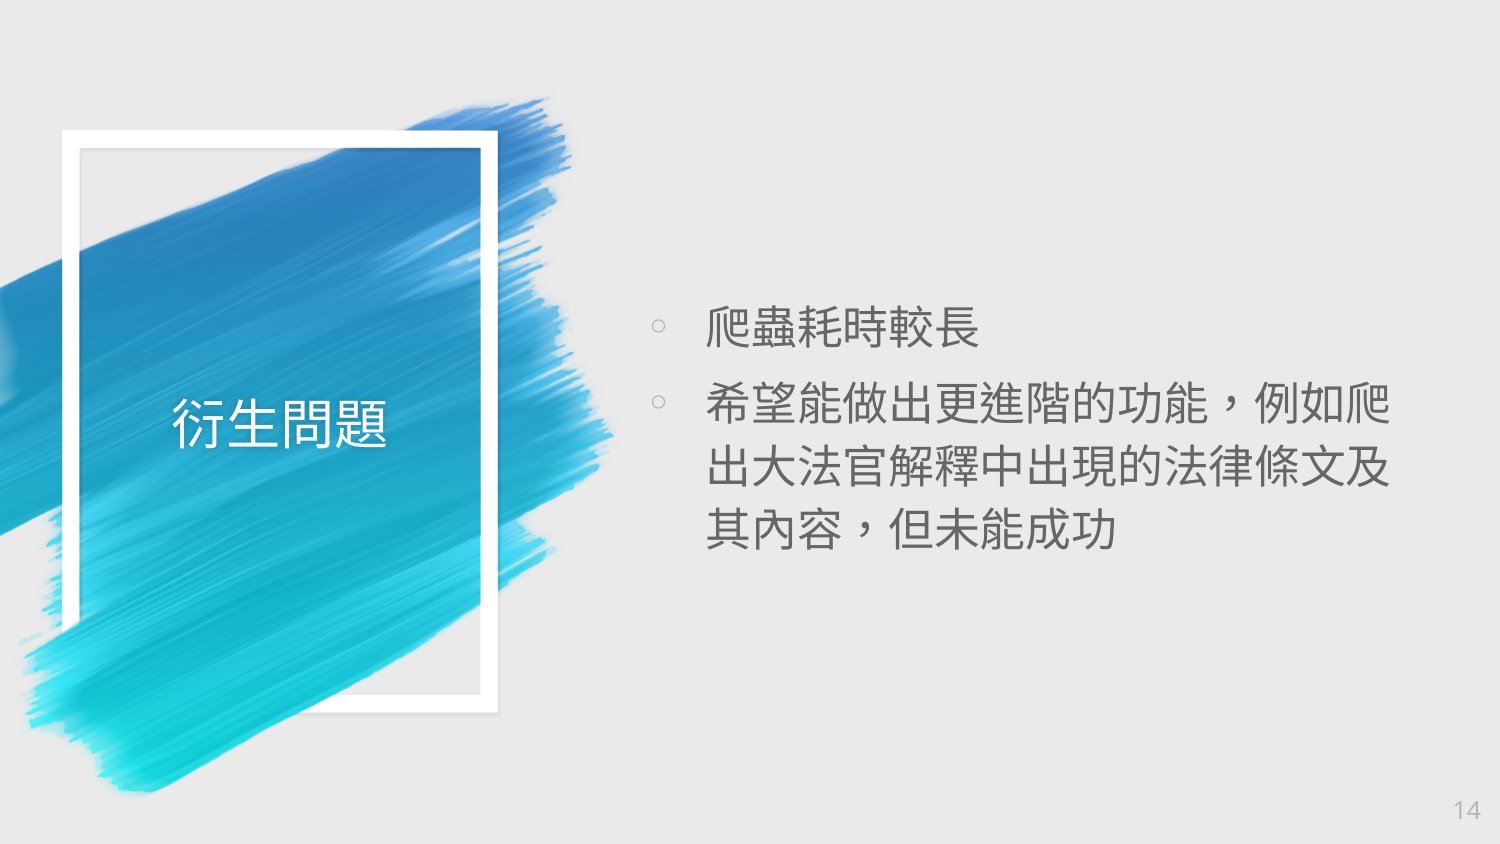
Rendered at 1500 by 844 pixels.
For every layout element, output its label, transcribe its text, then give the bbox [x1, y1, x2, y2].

slide_number 14 [1391, 779, 1482, 844]
list 爬蟲耗時較長 希望能做出更進階的功能，例如爬出大法官解釋中出現的法律條文及其內容，但未能成功 [630, 132, 1426, 715]
title 衍生問題 [114, 149, 447, 696]
picture [0, 0, 1500, 844]
